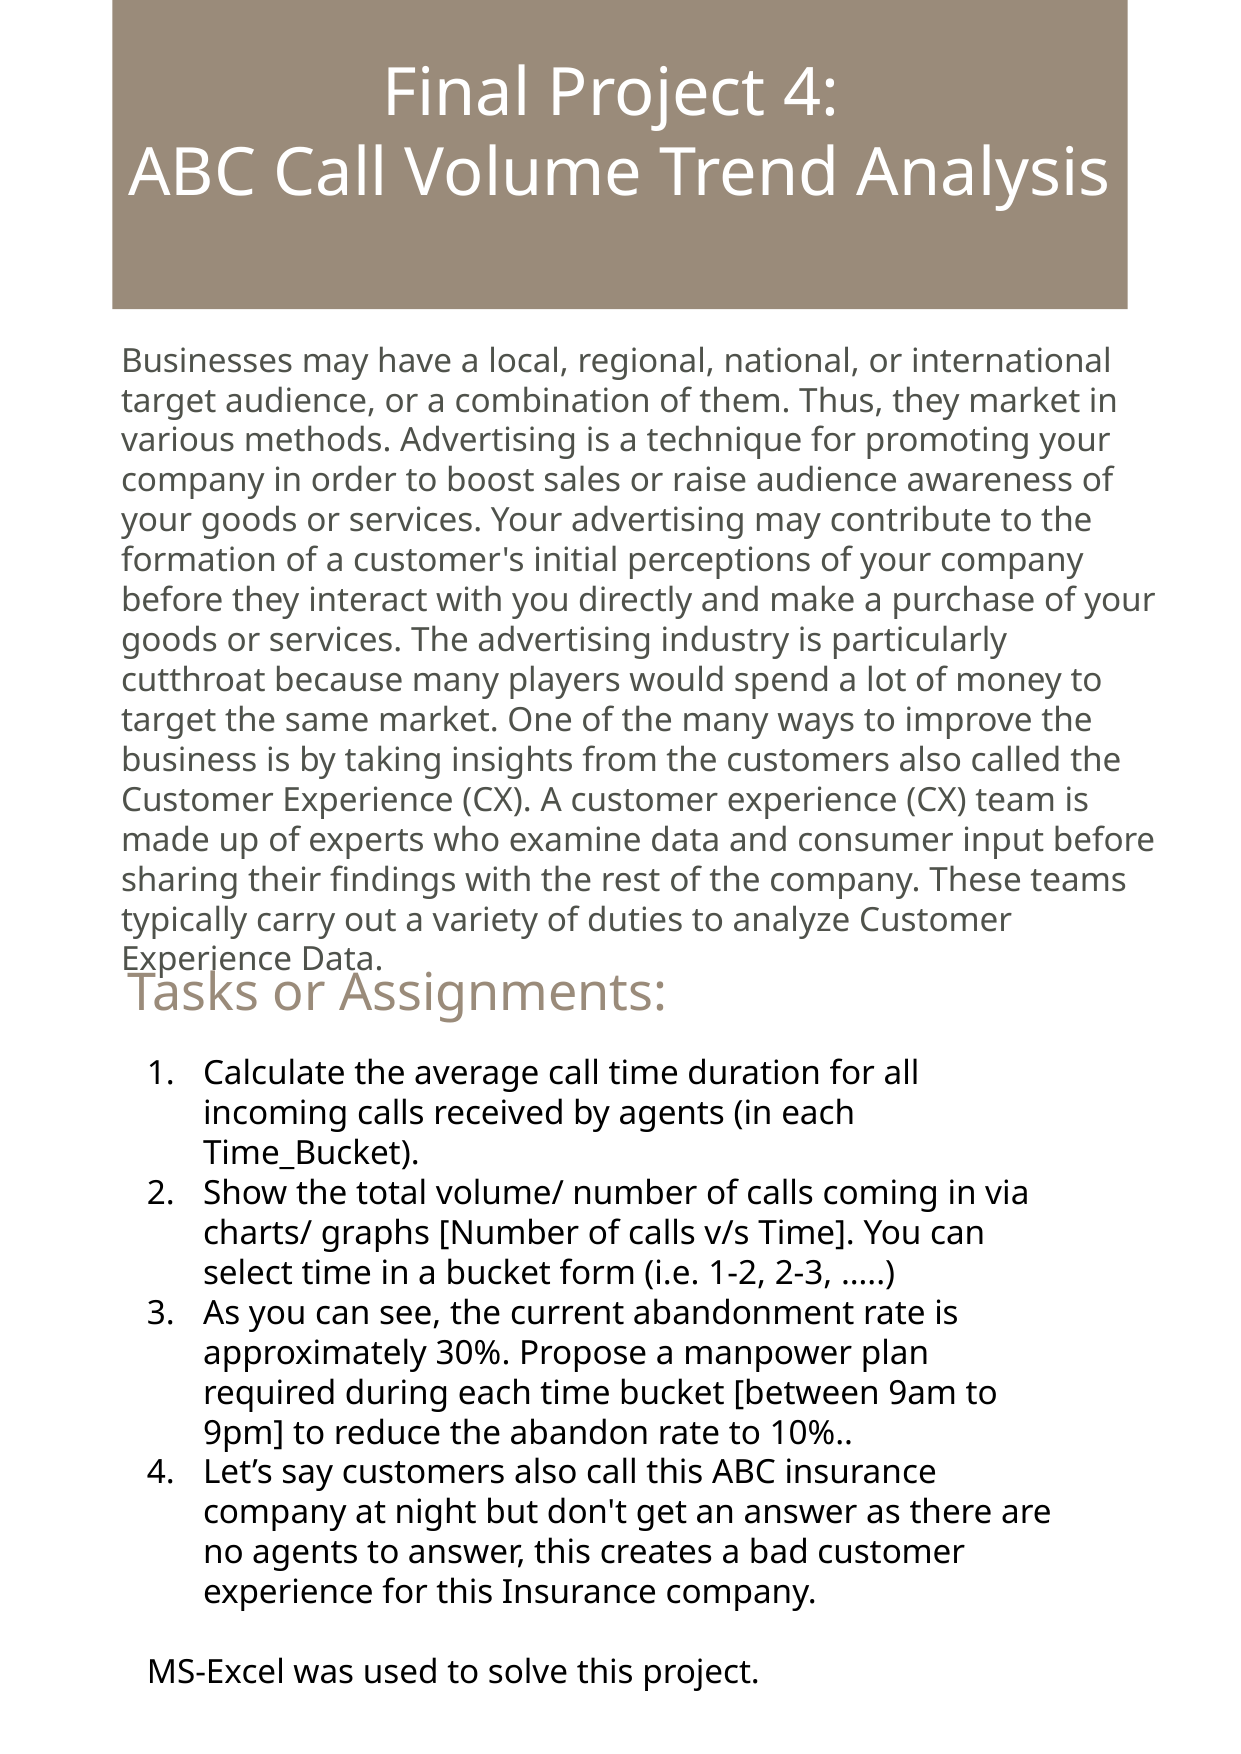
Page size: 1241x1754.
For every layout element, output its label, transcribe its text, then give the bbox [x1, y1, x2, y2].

text_box Tasks or Assignments: [112, 971, 1187, 1000]
title Final Project 4: ABC Call Volume Trend Analysis [112, 33, 1128, 230]
text_box Calculate the average call time duration for all incoming calls received by agents (in each Time_Bucket). Show the total volume/ number of calls coming in via charts/ graphs [Number of calls v/s Time]. You can select time in a bucket form (i.e. 1-2, 2-3, …..) As you can see, the current abandonment rate is approximately 30%. Propose a manpower plan required during each time bucket [between 9am to 9pm] to reduce the abandon rate to 10%.. Let’s say customers also call this ABC insurance company at night but don't get an answer as there are no agents to answer, this creates a bad customer experience for this Insurance company. MS-Excel was used to solve this project. [131, 1044, 1086, 1698]
text_box Businesses may have a local, regional, national, or international target audience, or a combination of them. Thus, they market in various methods. Advertising is a technique for promoting your company in order to boost sales or raise audience awareness of your goods or services. Your advertising may contribute to the formation of a customer's initial perceptions of your company before they interact with you directly and make a purchase of your goods or services. The advertising industry is particularly cutthroat because many players would spend a lot of money to target the same market. One of the many ways to improve the business is by taking insights from the customers also called the Customer Experience (CX). A customer experience (CX) team is made up of experts who examine data and consumer input before sharing their findings with the rest of the company. These teams typically carry out a variety of duties to analyze Customer Experience Data. [106, 323, 1175, 950]
